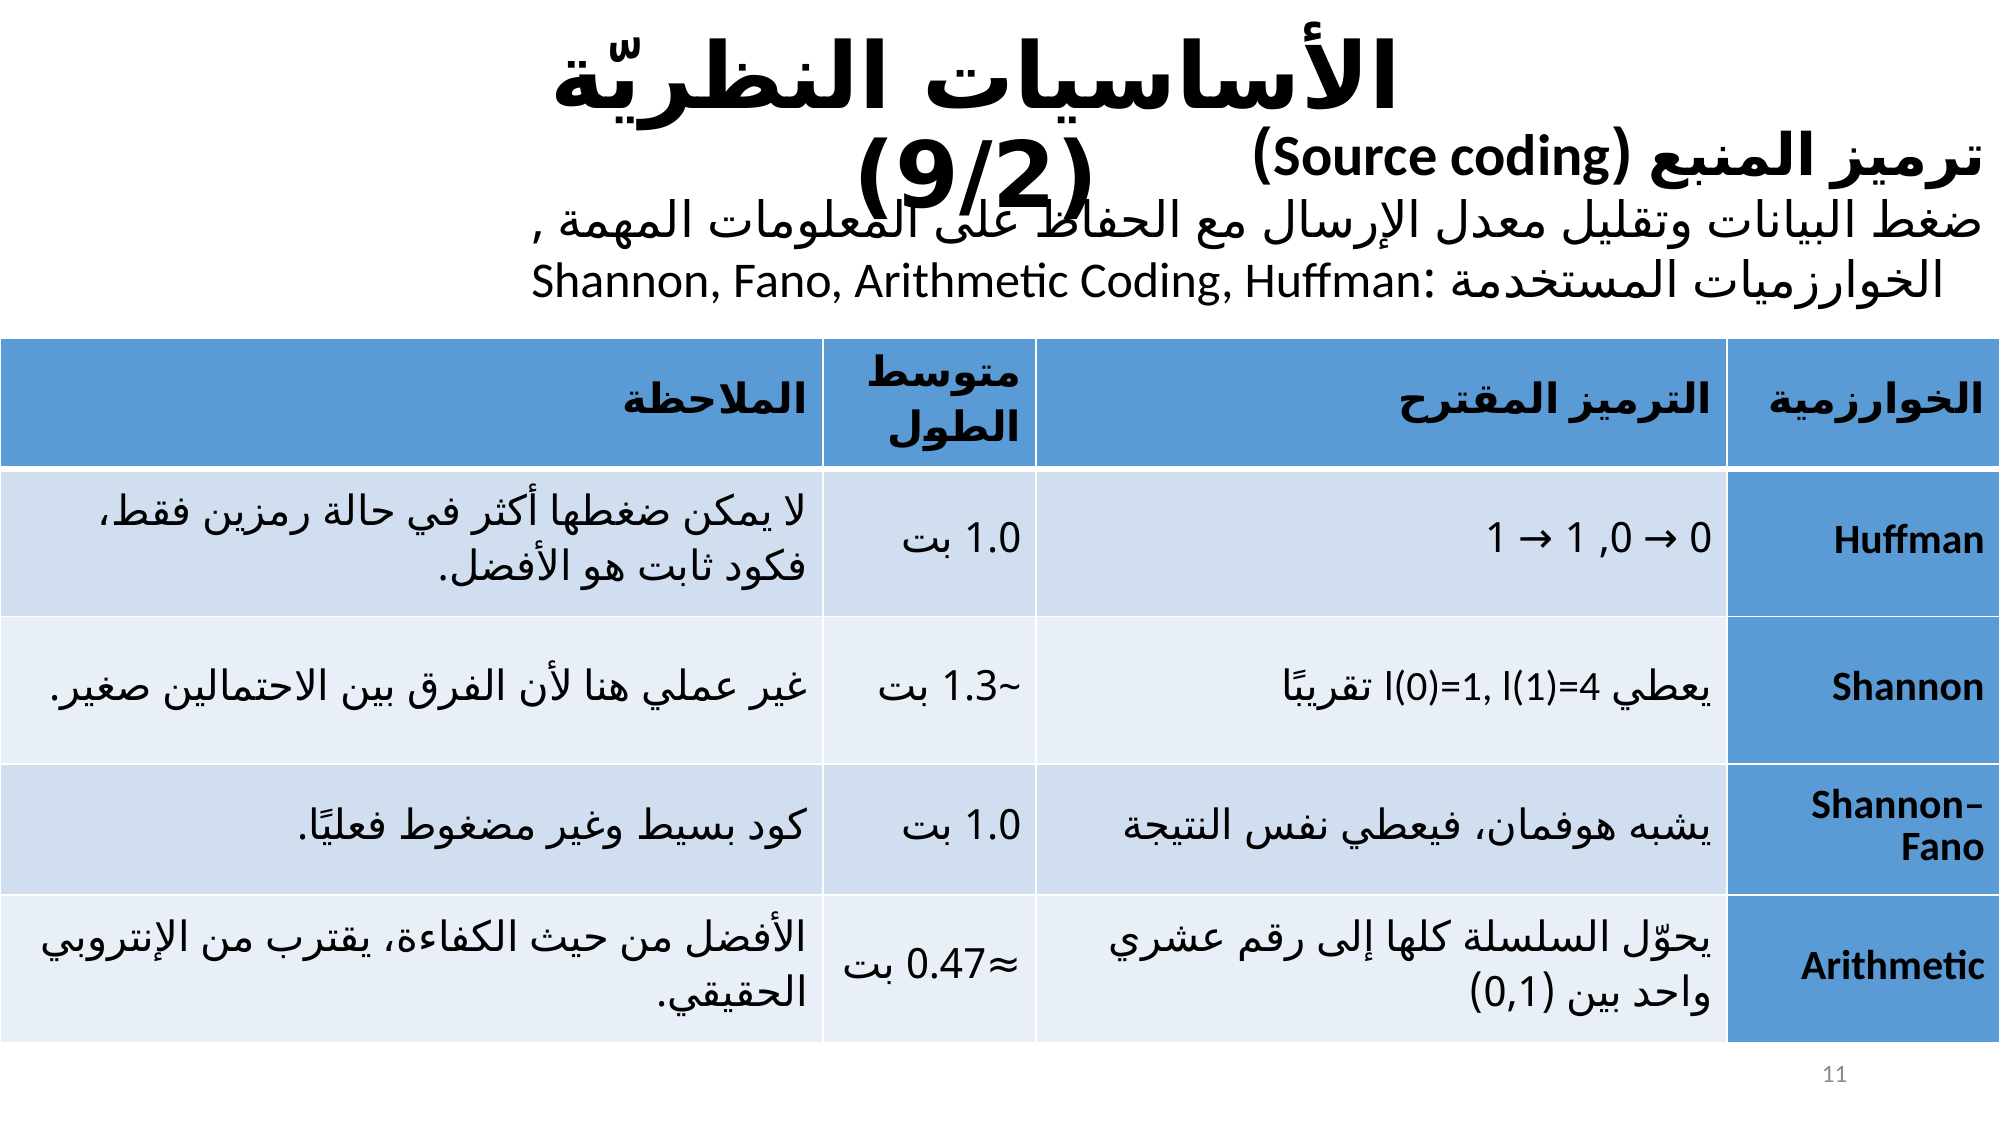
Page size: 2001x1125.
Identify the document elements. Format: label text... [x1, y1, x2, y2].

text_box ترميز المنبع (Source coding) ضغط البيانات وتقليل معدل الإرسال مع الحفاظ على المعلومات المهمة , الخوارزميات المستخدمة :Shannon, Fano, Arithmetic Coding, Huffman [0, 110, 2000, 337]
table_cell Arithmetic [1728, 896, 1999, 1042]
table_header الملاحظة [1, 339, 822, 466]
table_cell الأفضل من حيث الكفاءة، يقترب من الإنتروبي الحقيقي. [1, 896, 822, 1042]
table_cell Shannon [1728, 617, 1999, 763]
table_header الخوارزمية [1728, 339, 1999, 466]
table_cell ≈0.47 بت [824, 896, 1035, 1042]
table_cell Shannon–Fano [1728, 765, 1999, 894]
table_cell يحوّل السلسلة كلها إلى رقم عشري واحد بين (0,1) [1037, 896, 1726, 1042]
table_cell 0 → 0, 1 → 1 [1037, 472, 1726, 616]
table_cell غير عملي هنا لأن الفرق بين الاحتمالين صغير. [1, 617, 822, 763]
table_cell كود بسيط وغير مضغوط فعليًا. [1, 765, 822, 894]
table_cell لا يمكن ضغطها أكثر في حالة رمزين فقط، فكود ثابت هو الأفضل. [1, 472, 822, 616]
table_header الترميز المقترح [1037, 339, 1726, 466]
table_cell يشبه هوفمان، فيعطي نفس النتيجة [1037, 765, 1726, 894]
slide_number 11 [1412, 1042, 1863, 1103]
table_cell ~1.3 بت [824, 617, 1035, 763]
table_cell يعطي l(0)=1, l(1)=4 تقريبًا [1037, 617, 1726, 763]
table_header متوسط الطول [824, 339, 1035, 466]
text_box الأساسيات النظريّة (9/2) [491, 22, 1461, 119]
table_cell Huffman [1728, 472, 1999, 616]
table_cell 1.0 بت [824, 765, 1035, 894]
table_cell 1.0 بت [824, 472, 1035, 616]
